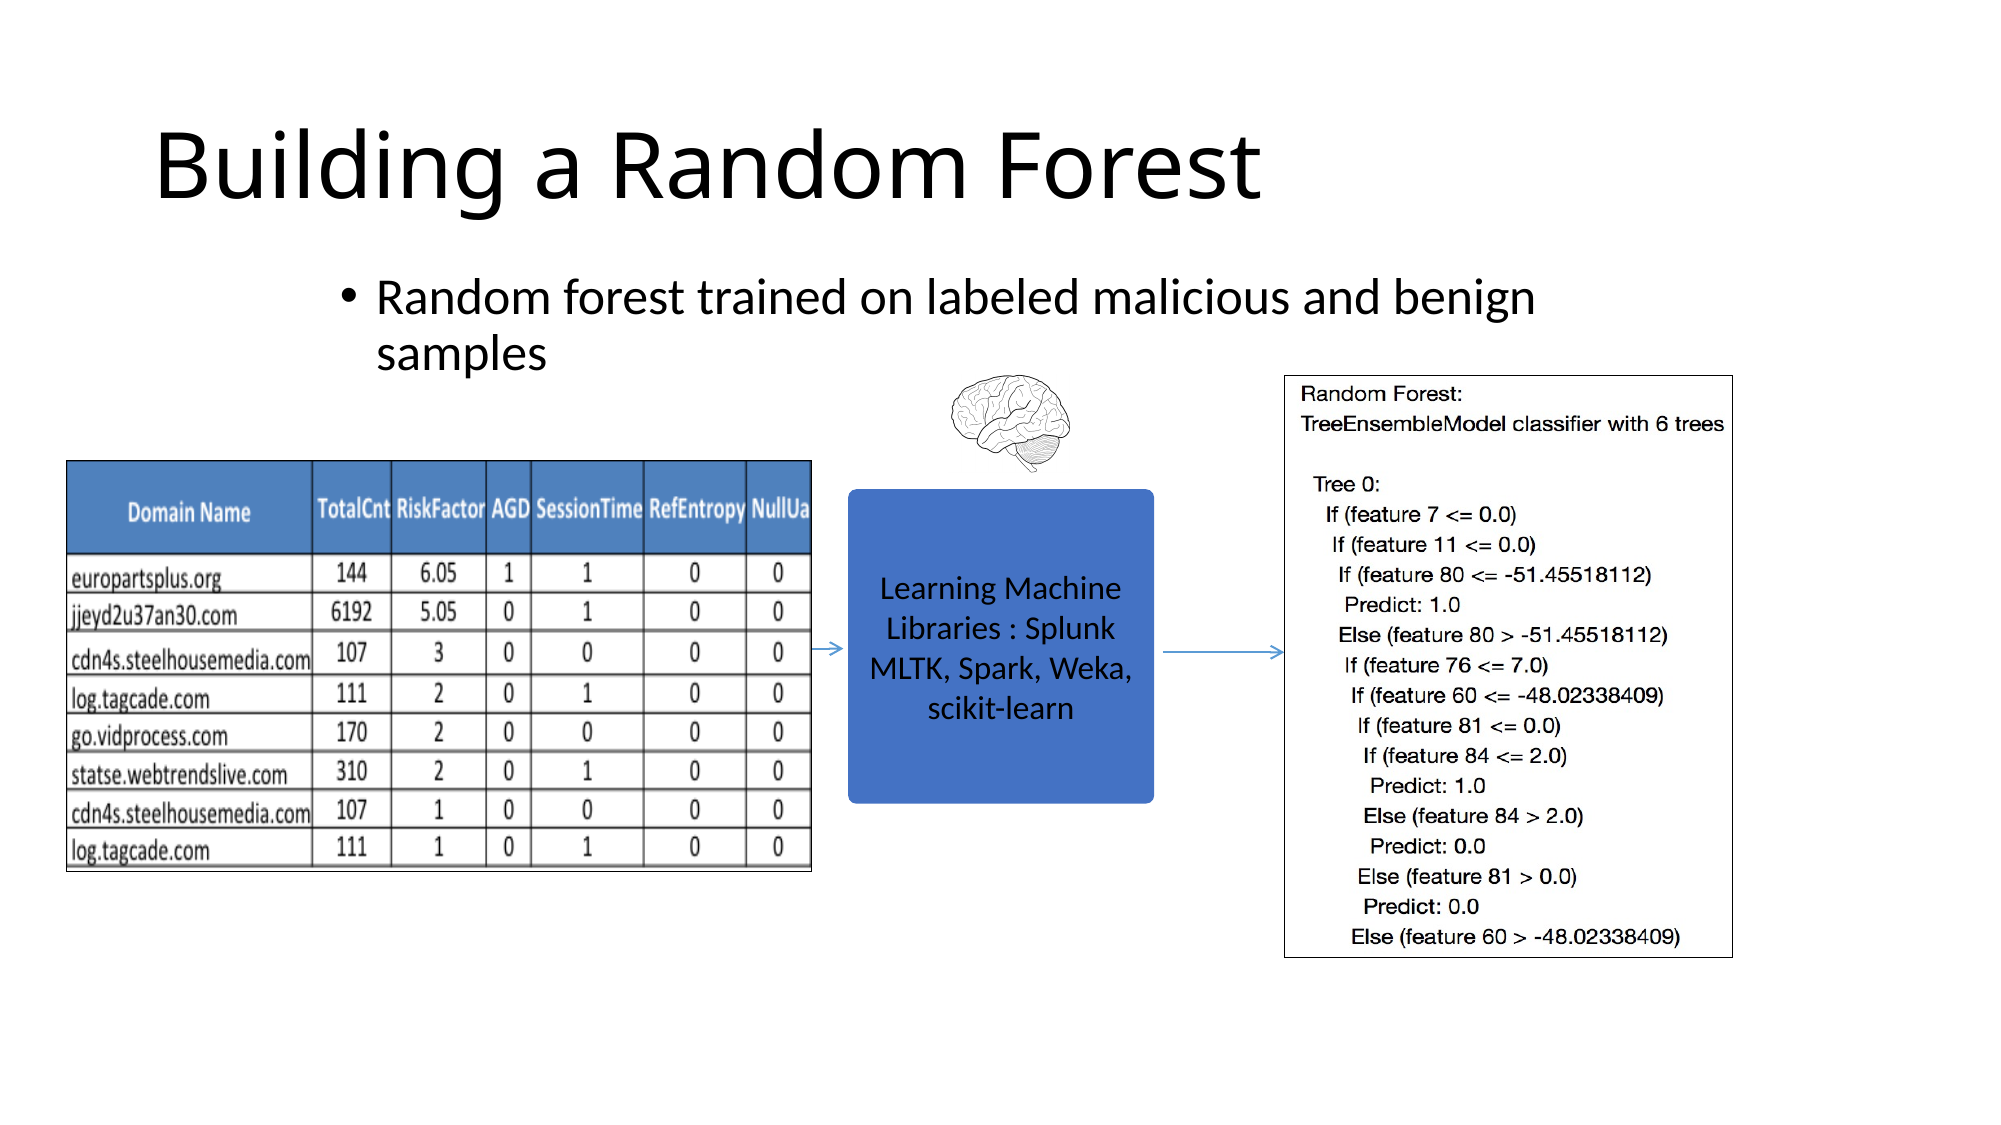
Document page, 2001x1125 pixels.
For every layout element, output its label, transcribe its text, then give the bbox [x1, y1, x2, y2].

picture [66, 460, 812, 872]
text_box Learning Machine Libraries : Splunk MLTK, Spark, Weka, scikit-learn [847, 488, 1156, 805]
title Building a Random Forest [137, 59, 1863, 278]
picture [1284, 374, 1733, 958]
picture [948, 374, 1070, 473]
list Random forest trained on labeled malicious and benign samples [324, 262, 1675, 390]
